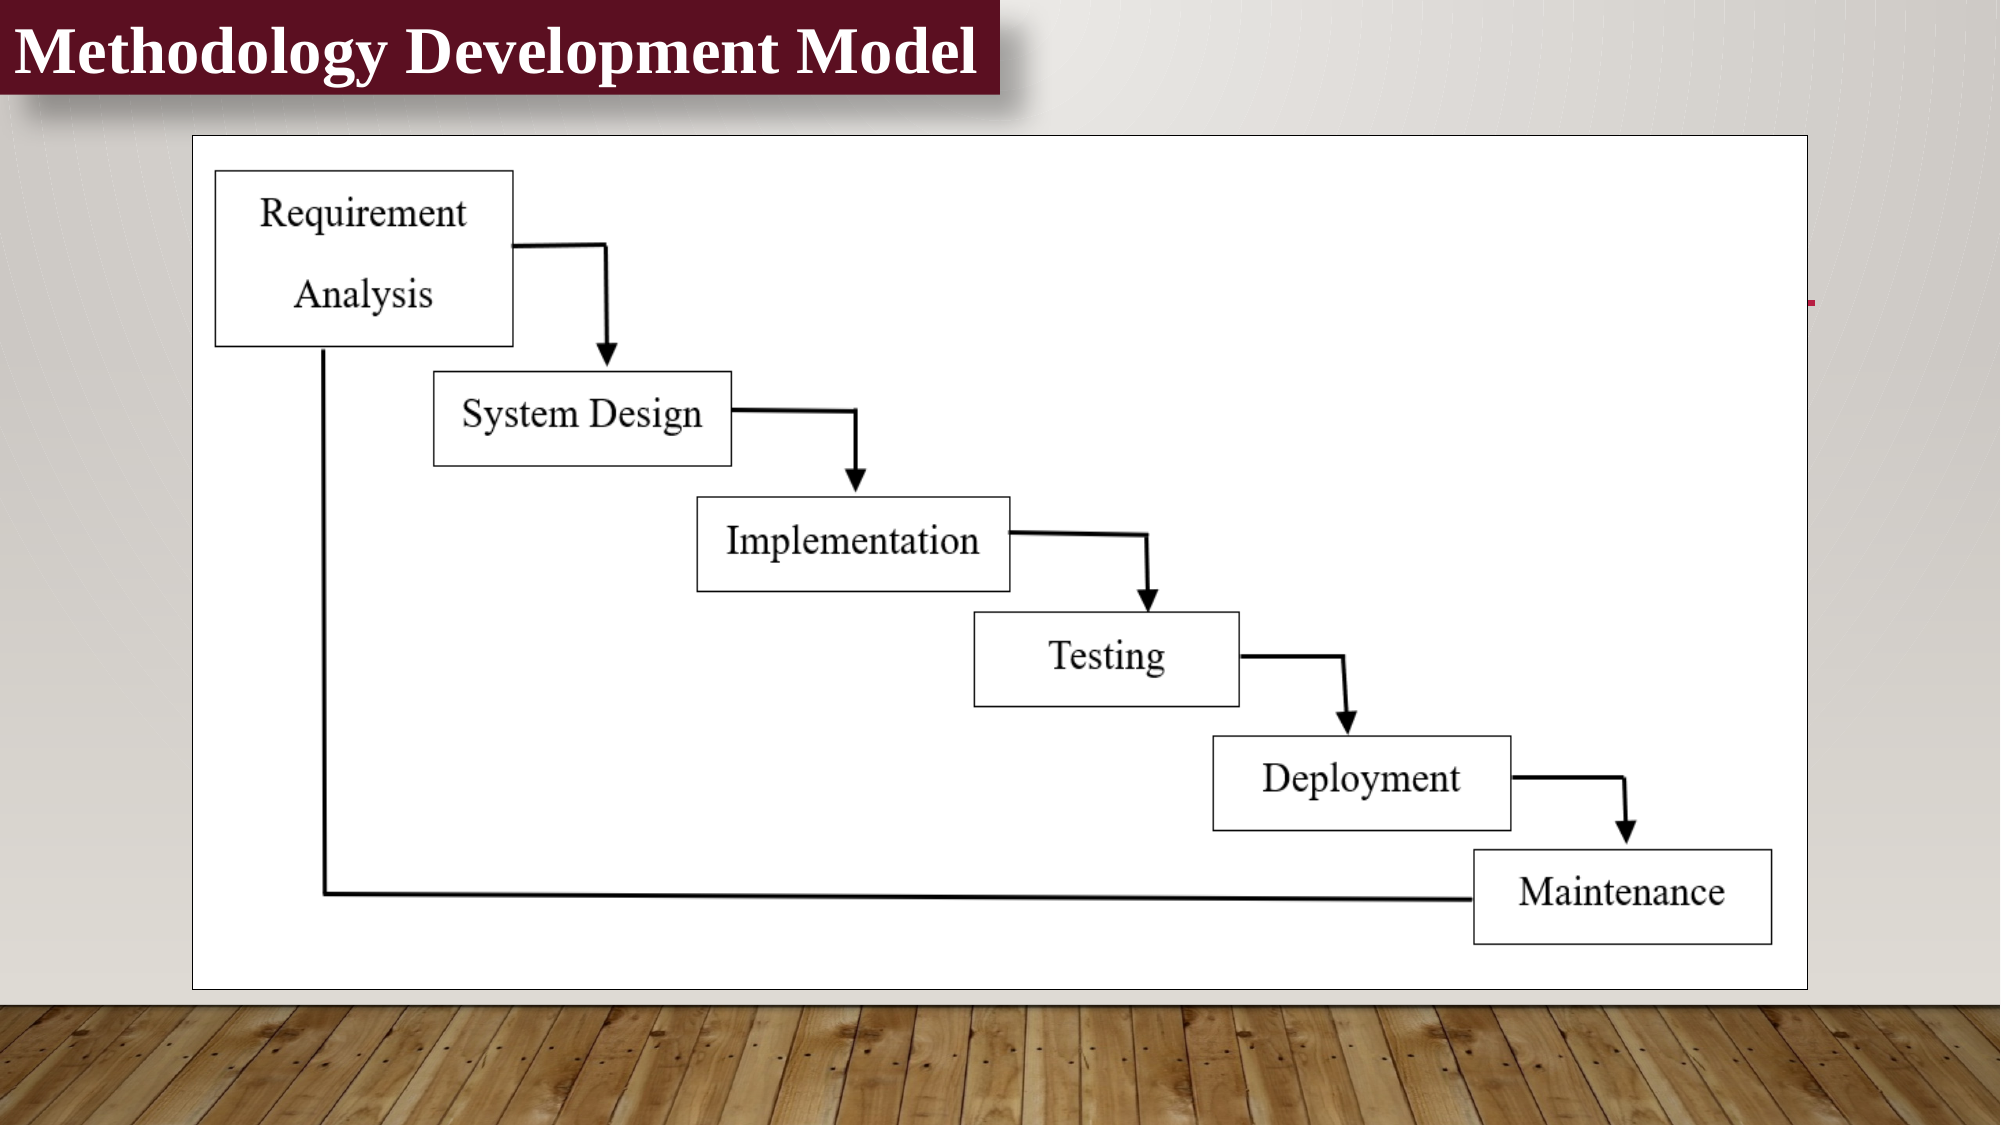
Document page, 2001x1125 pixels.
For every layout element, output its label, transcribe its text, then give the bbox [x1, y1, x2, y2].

picture [0, 1005, 2000, 1125]
text_box Methodology Development Model [0, 0, 1000, 95]
picture [191, 134, 1809, 991]
